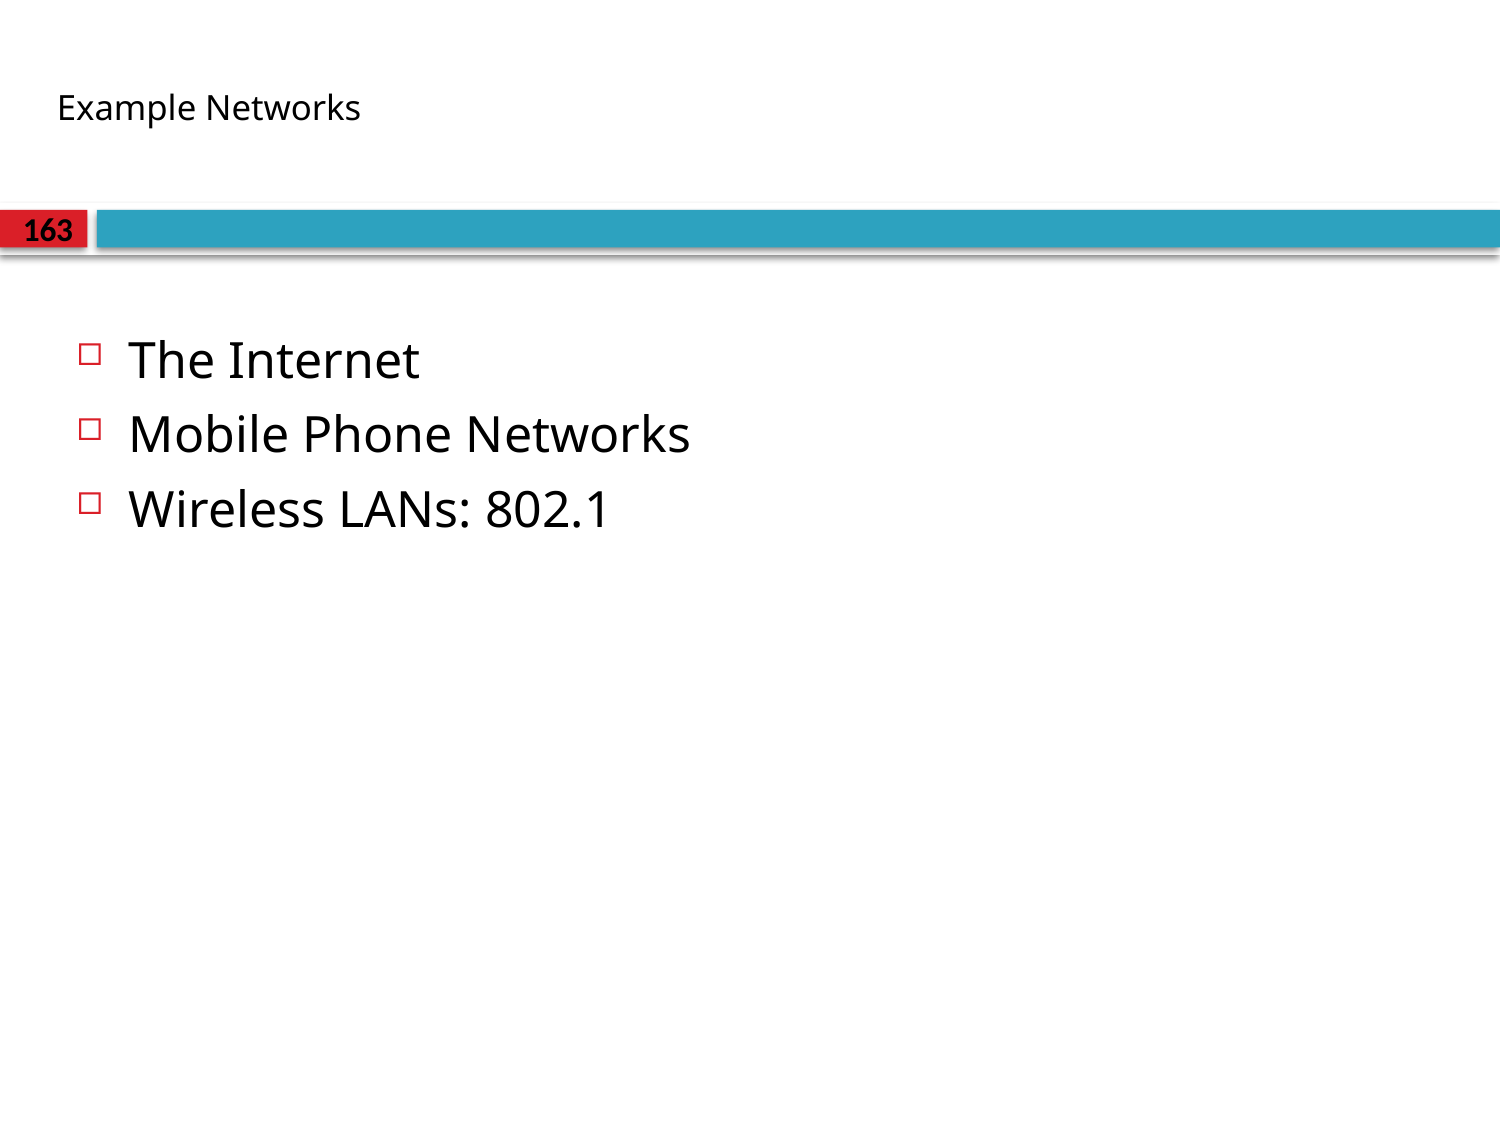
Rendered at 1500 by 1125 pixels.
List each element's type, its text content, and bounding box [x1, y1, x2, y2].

text_box The Internet Mobile Phone Networks Wireless LANs: 802.1 [61, 320, 1472, 669]
title Example Networks [41, 35, 1492, 195]
slide_number 163 [0, 206, 97, 250]
